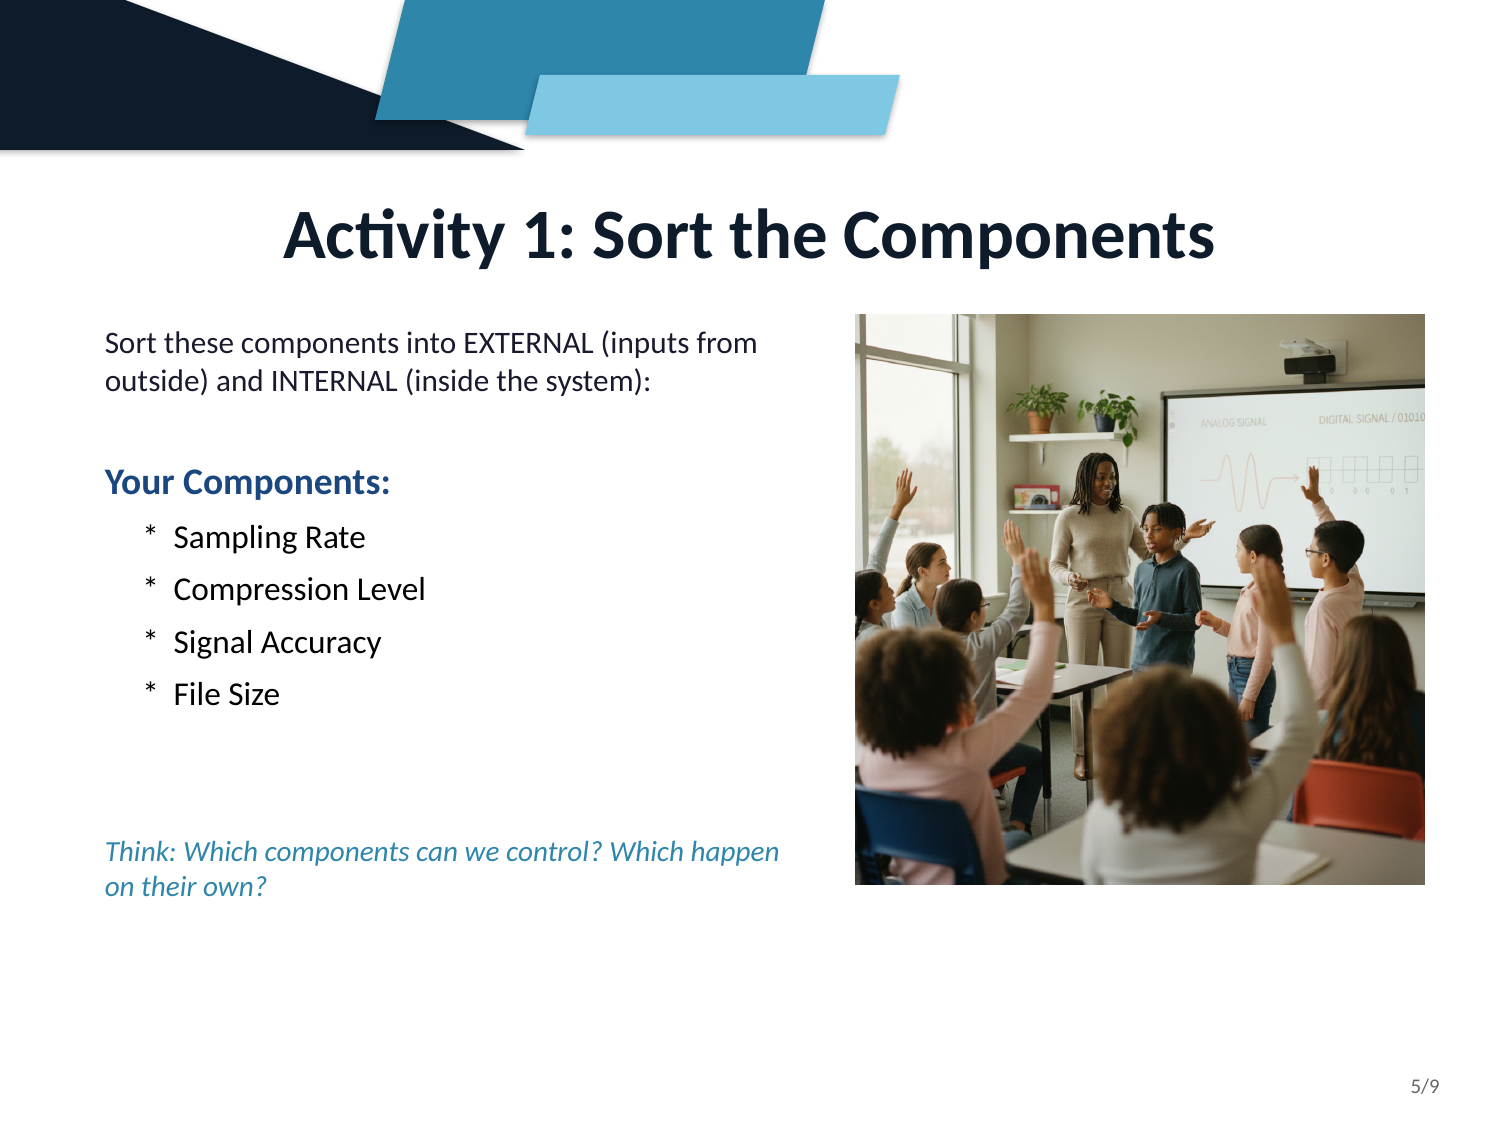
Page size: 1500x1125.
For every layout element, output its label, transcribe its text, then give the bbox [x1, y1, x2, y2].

text_box [374, 0, 826, 121]
text_box Sort these components into EXTERNAL (inputs from outside) and INTERNAL (inside the system): [89, 314, 810, 405]
picture [854, 314, 1426, 886]
text_box Think: Which components can we control? Which happen on their own? [89, 824, 810, 910]
text_box Your Components: * Sampling Rate * Compression Level * Signal Accuracy * File Size [89, 449, 810, 720]
text_box [524, 74, 901, 136]
text_box [0, 0, 526, 151]
text_box 5/9 [1395, 1065, 1455, 1105]
text_box Activity 1: Sort the Components [268, 179, 1232, 280]
